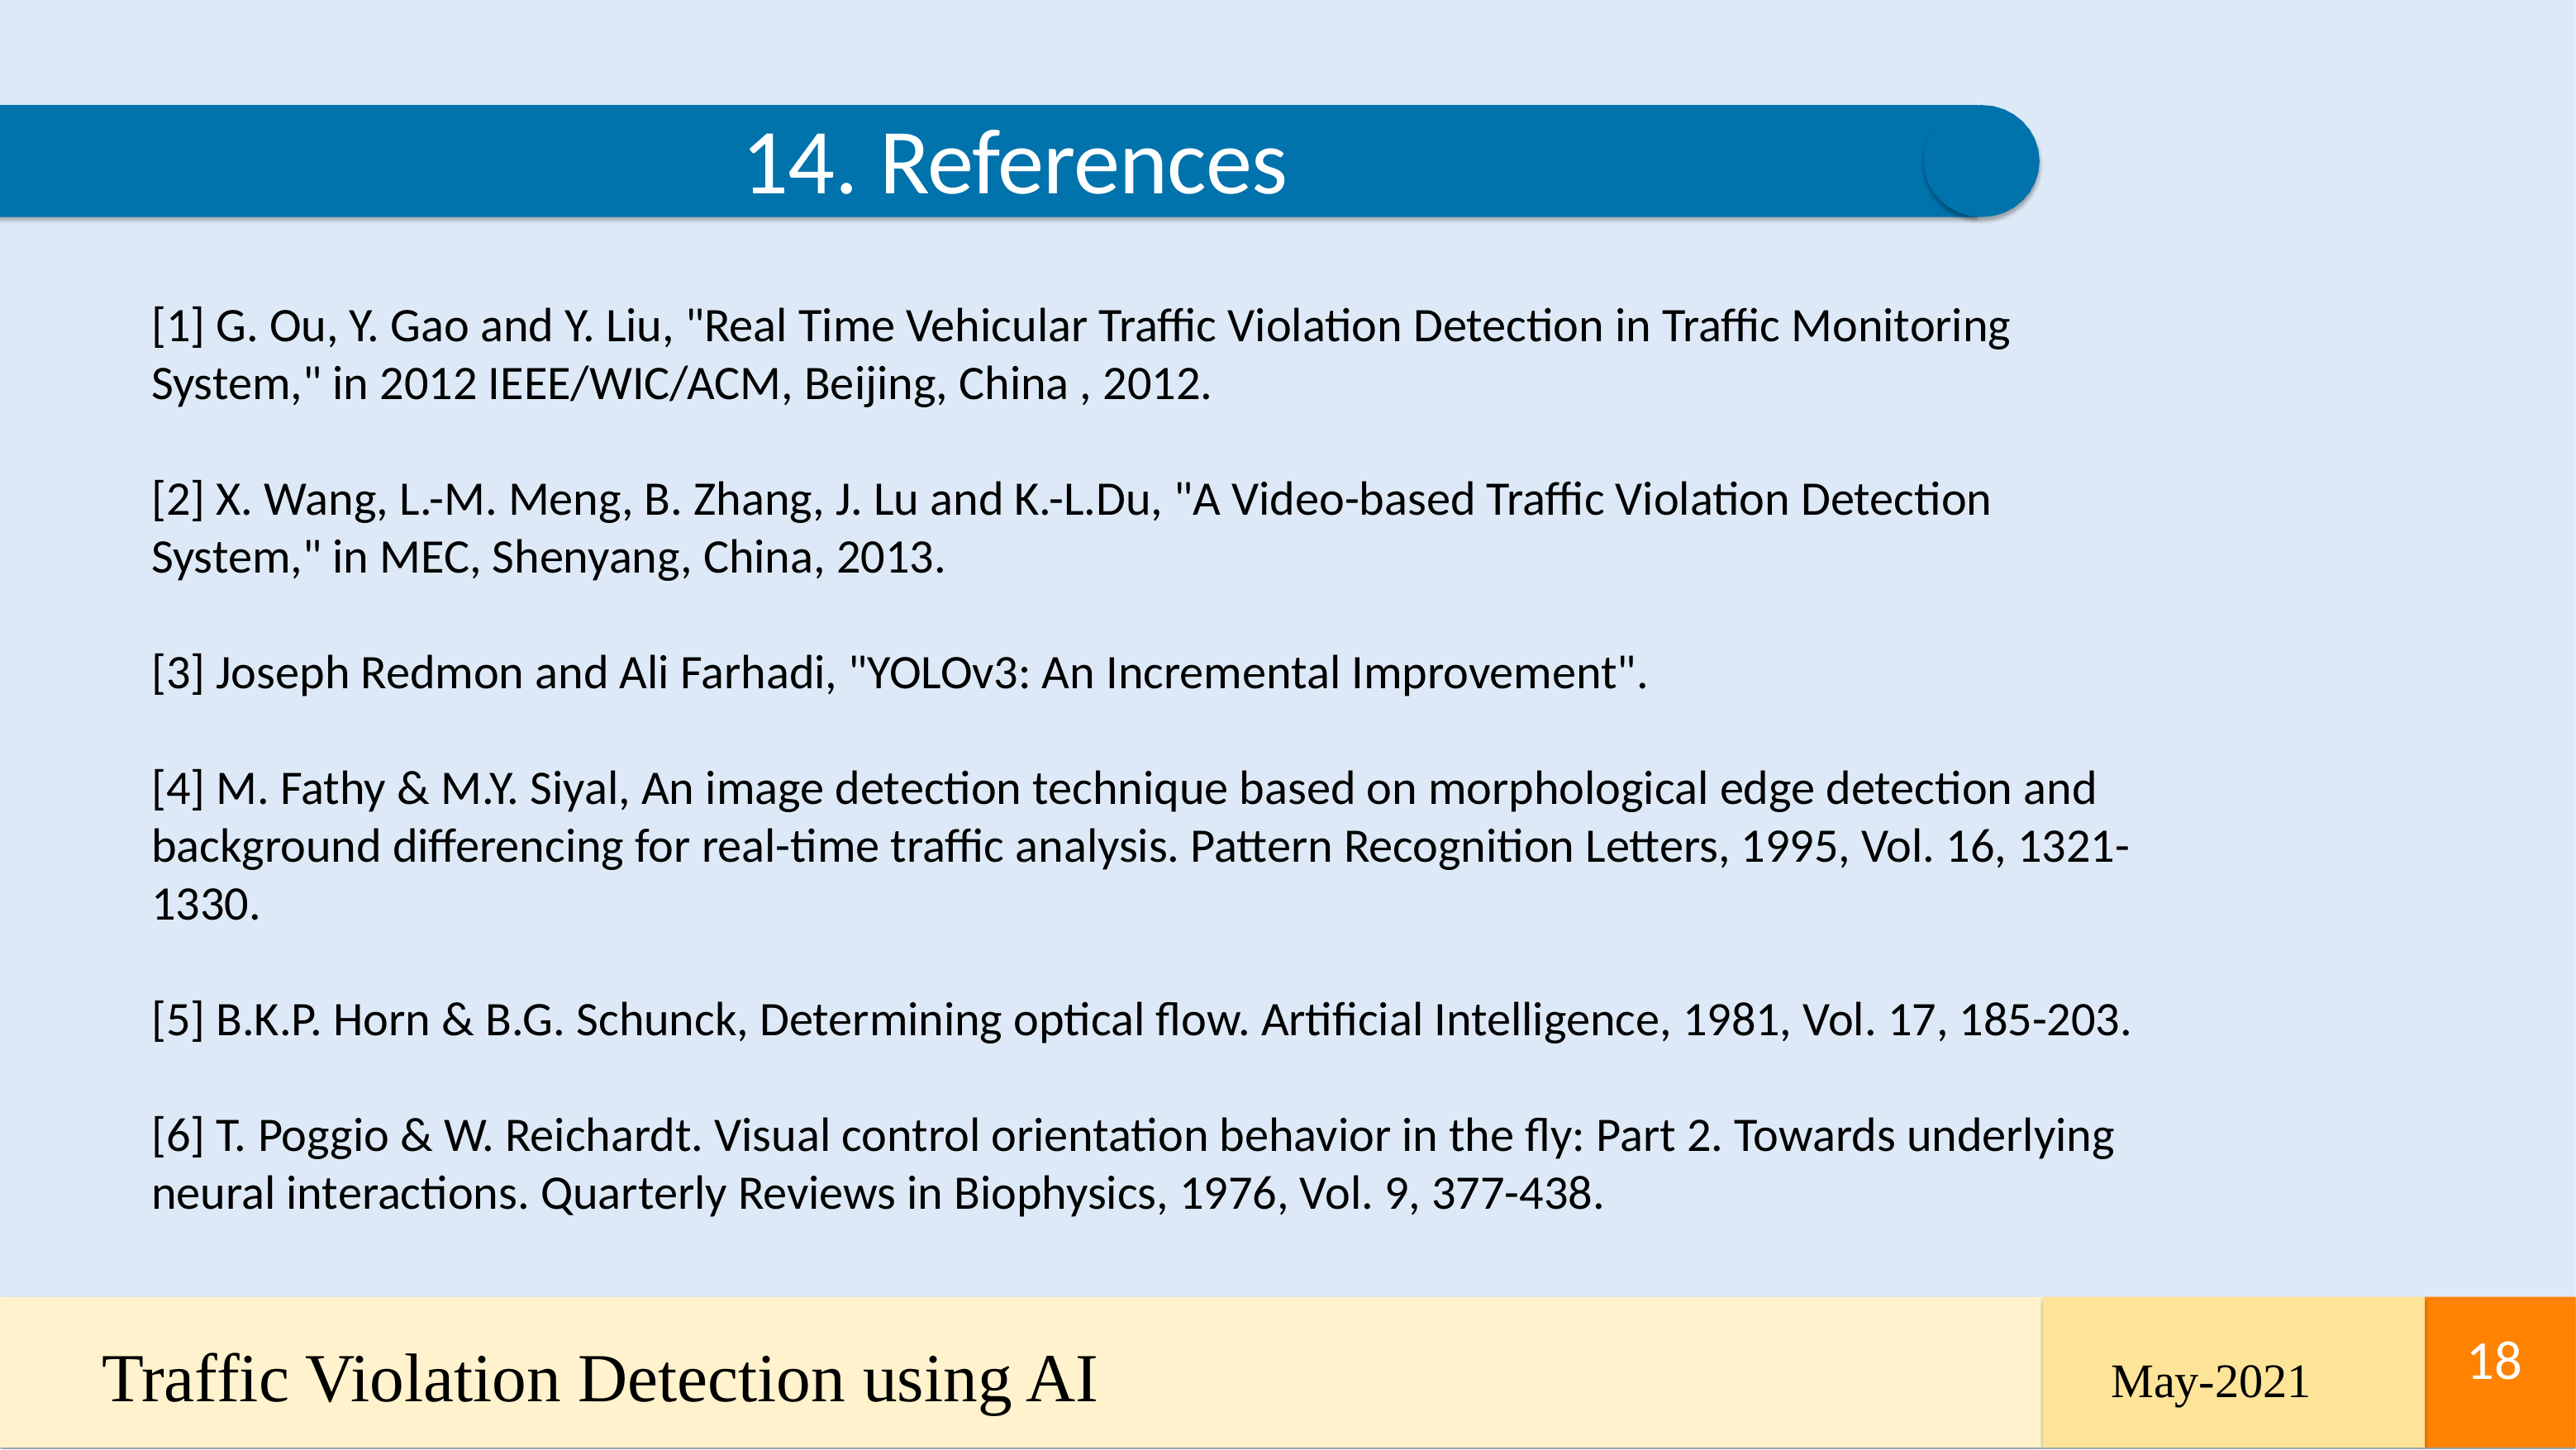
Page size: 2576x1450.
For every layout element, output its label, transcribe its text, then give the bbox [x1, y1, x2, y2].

footer May-2021 [2109, 1352, 2314, 1450]
text_box [1] G. Ou, Y. Gao and Y. Liu, "Real Time Vehicular Traffic Violation Detection in Traffic Monitoring System," in 2012 IEEE/WIC/ACM, Beijing, China , 2012. [2] X. Wang, L.-M. Meng, B. Zhang, J. Lu and K.-L.Du, "A Video-based Traffic Violation Detection System," in MEC, Shenyang, China, 2013. [3] Joseph Redmon and Ali Farhadi, "YOLOv3: An Incremental Improvement". [4] M. Fathy & M.Y. Siyal, An image detection technique based on morphological edge detection and background differencing for real-time traffic analysis. Pattern Recognition Letters, 1995, Vol. 16, 1321-1330. [5] B.K.P. Horn & B.G. Schunck, Determining optical flow. Artificial Intelligence, 1981, Vol. 17, 185-203. [6] T. Poggio & W. Reichardt. Visual control orientation behavior in the fly: Part 2. Towards underlying neural interactions. Quarterly Reviews in Biophysics, 1976, Vol. 9, 377-438. [151, 254, 2140, 1286]
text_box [1917, 102, 2046, 227]
slide_number Traffic Violation Detection using AI [100, 1332, 1962, 1450]
text_box 18 [2461, 1336, 2538, 1391]
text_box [0, 102, 1984, 938]
picture [0, 1294, 2576, 1449]
